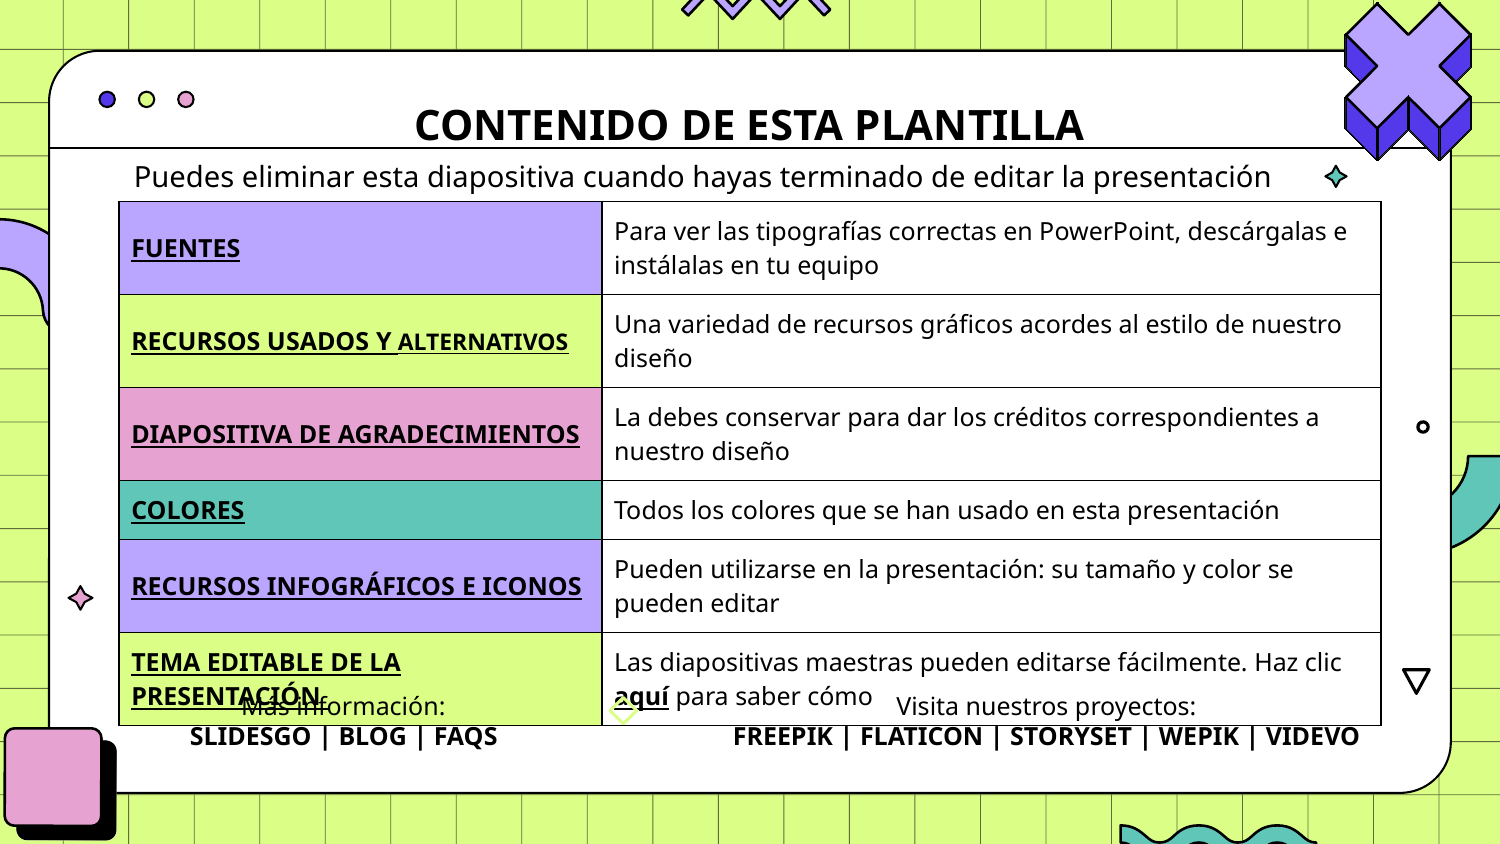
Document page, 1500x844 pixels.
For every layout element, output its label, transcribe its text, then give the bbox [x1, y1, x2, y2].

title CONTENIDO DE ESTA PLANTILLA [118, 96, 1344, 155]
text_box Visita nuestros proyectos: FREEPIK | FLATICON | STORYSET | WEPIK | VIDEVO [712, 682, 1382, 762]
text_box [137, 90, 156, 109]
table_cell Todos los colores que se han usado en esta presentación [603, 481, 1380, 539]
text_box [98, 90, 116, 109]
text_box [682, 0, 703, 16]
table_cell La debes conservar para dar los créditos correspondientes a nuestro diseño [603, 388, 1380, 480]
text_box [608, 696, 639, 726]
table_cell DIAPOSITIVA DE AGRADECIMIENTOS [120, 388, 601, 480]
list Puedes eliminar esta diapositiva cuando hayas terminado de editar la presentación [118, 155, 1382, 201]
text_box [714, 0, 751, 19]
text_box [177, 90, 195, 109]
table_cell TEMA EDITABLE DE LA PRESENTACIÓN [120, 633, 601, 725]
table_cell RECURSOS INFOGRÁFICOS E ICONOS [120, 540, 601, 632]
table_header Para ver las tipografías correctas en PowerPoint, descárgalas e instálalas en tu equipo [603, 202, 1380, 294]
text_box [1325, 165, 1347, 187]
text_box [1416, 420, 1430, 434]
text_box [1120, 825, 1317, 844]
text_box Más información: SLIDESGO | BLOG | FAQS [152, 682, 535, 762]
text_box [1344, 2, 1472, 161]
text_box [4, 728, 102, 826]
table_cell RECURSOS USADOS Y ALTERNATIVOS [120, 295, 601, 387]
table_cell COLORES [120, 481, 601, 539]
text_box [1402, 668, 1431, 695]
text_box [762, 0, 798, 19]
table_header FUENTES [120, 202, 601, 294]
text_box [68, 586, 93, 610]
text_box [809, 0, 831, 16]
table_cell Una variedad de recursos gráficos acordes al estilo de nuestro diseño [603, 295, 1380, 387]
table_cell Pueden utilizarse en la presentación: su tamaño y color se pueden editar [603, 540, 1380, 632]
table_cell Las diapositivas maestras pueden editarse fácilmente. Haz clic aquí para saber cómo [603, 633, 1380, 725]
